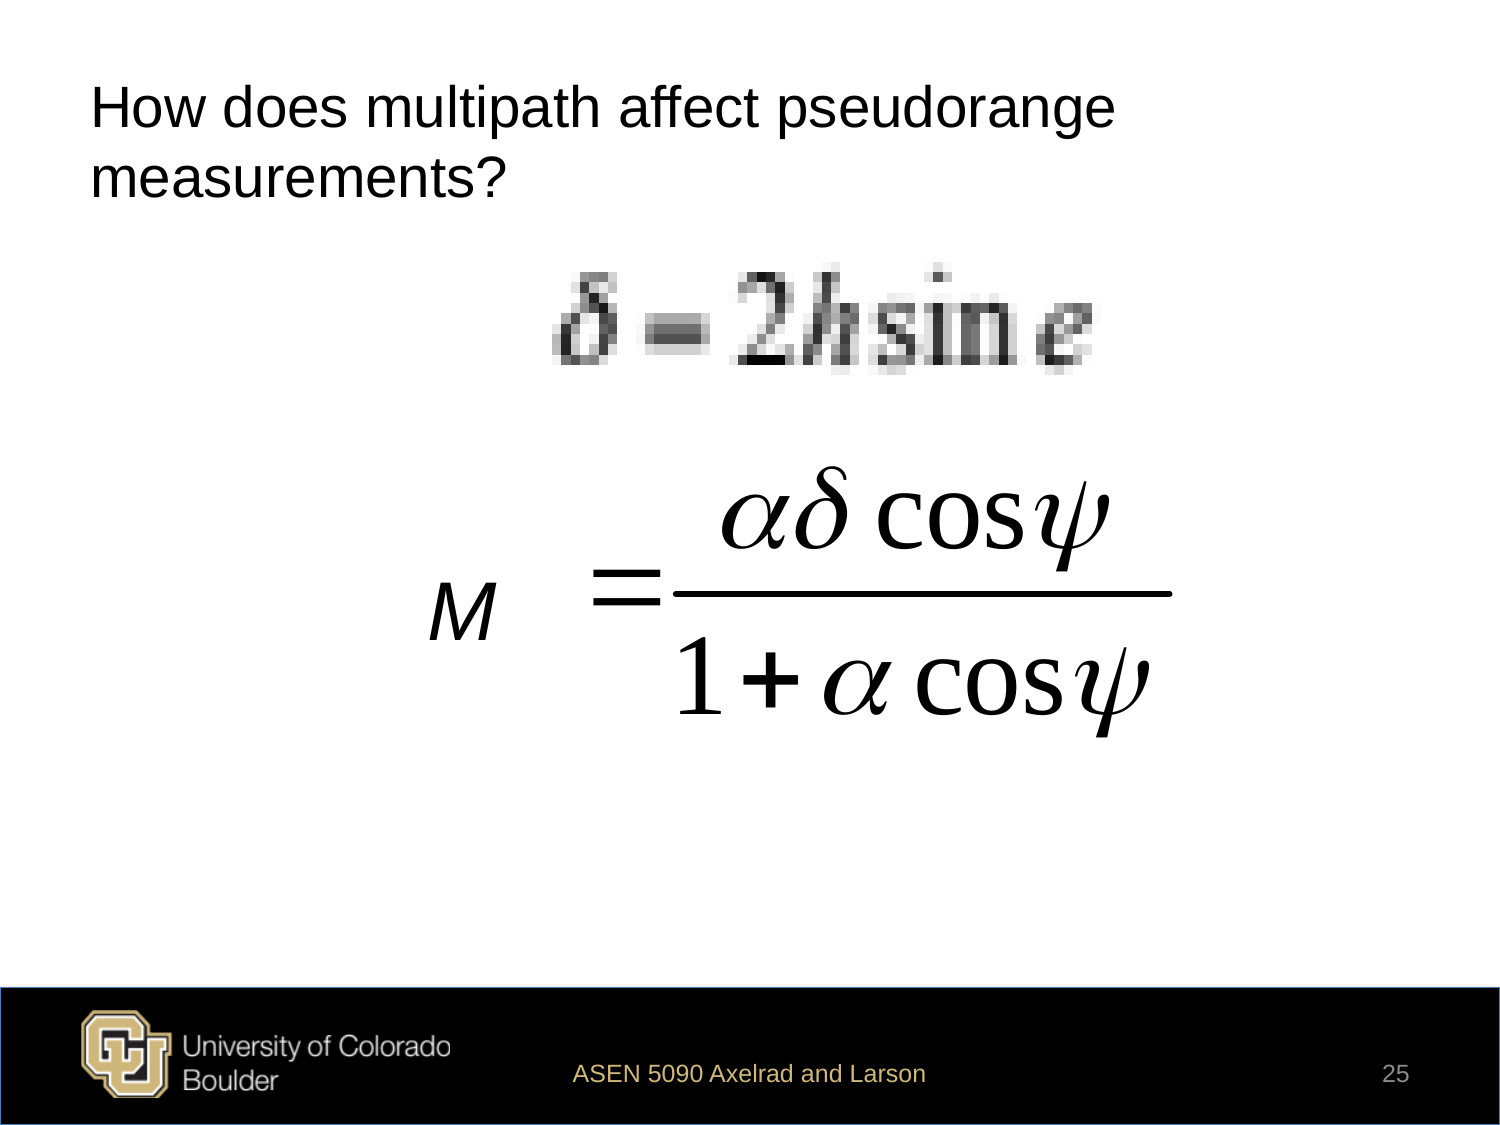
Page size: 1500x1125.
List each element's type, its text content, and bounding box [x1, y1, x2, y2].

footer ASEN 5090 Axelrad and Larson [512, 1042, 988, 1103]
slide_number 25 [1074, 1042, 1425, 1103]
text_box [399, 424, 1197, 763]
title How does multipath affect pseudorange measurements? [75, 45, 1425, 233]
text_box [534, 231, 1102, 388]
